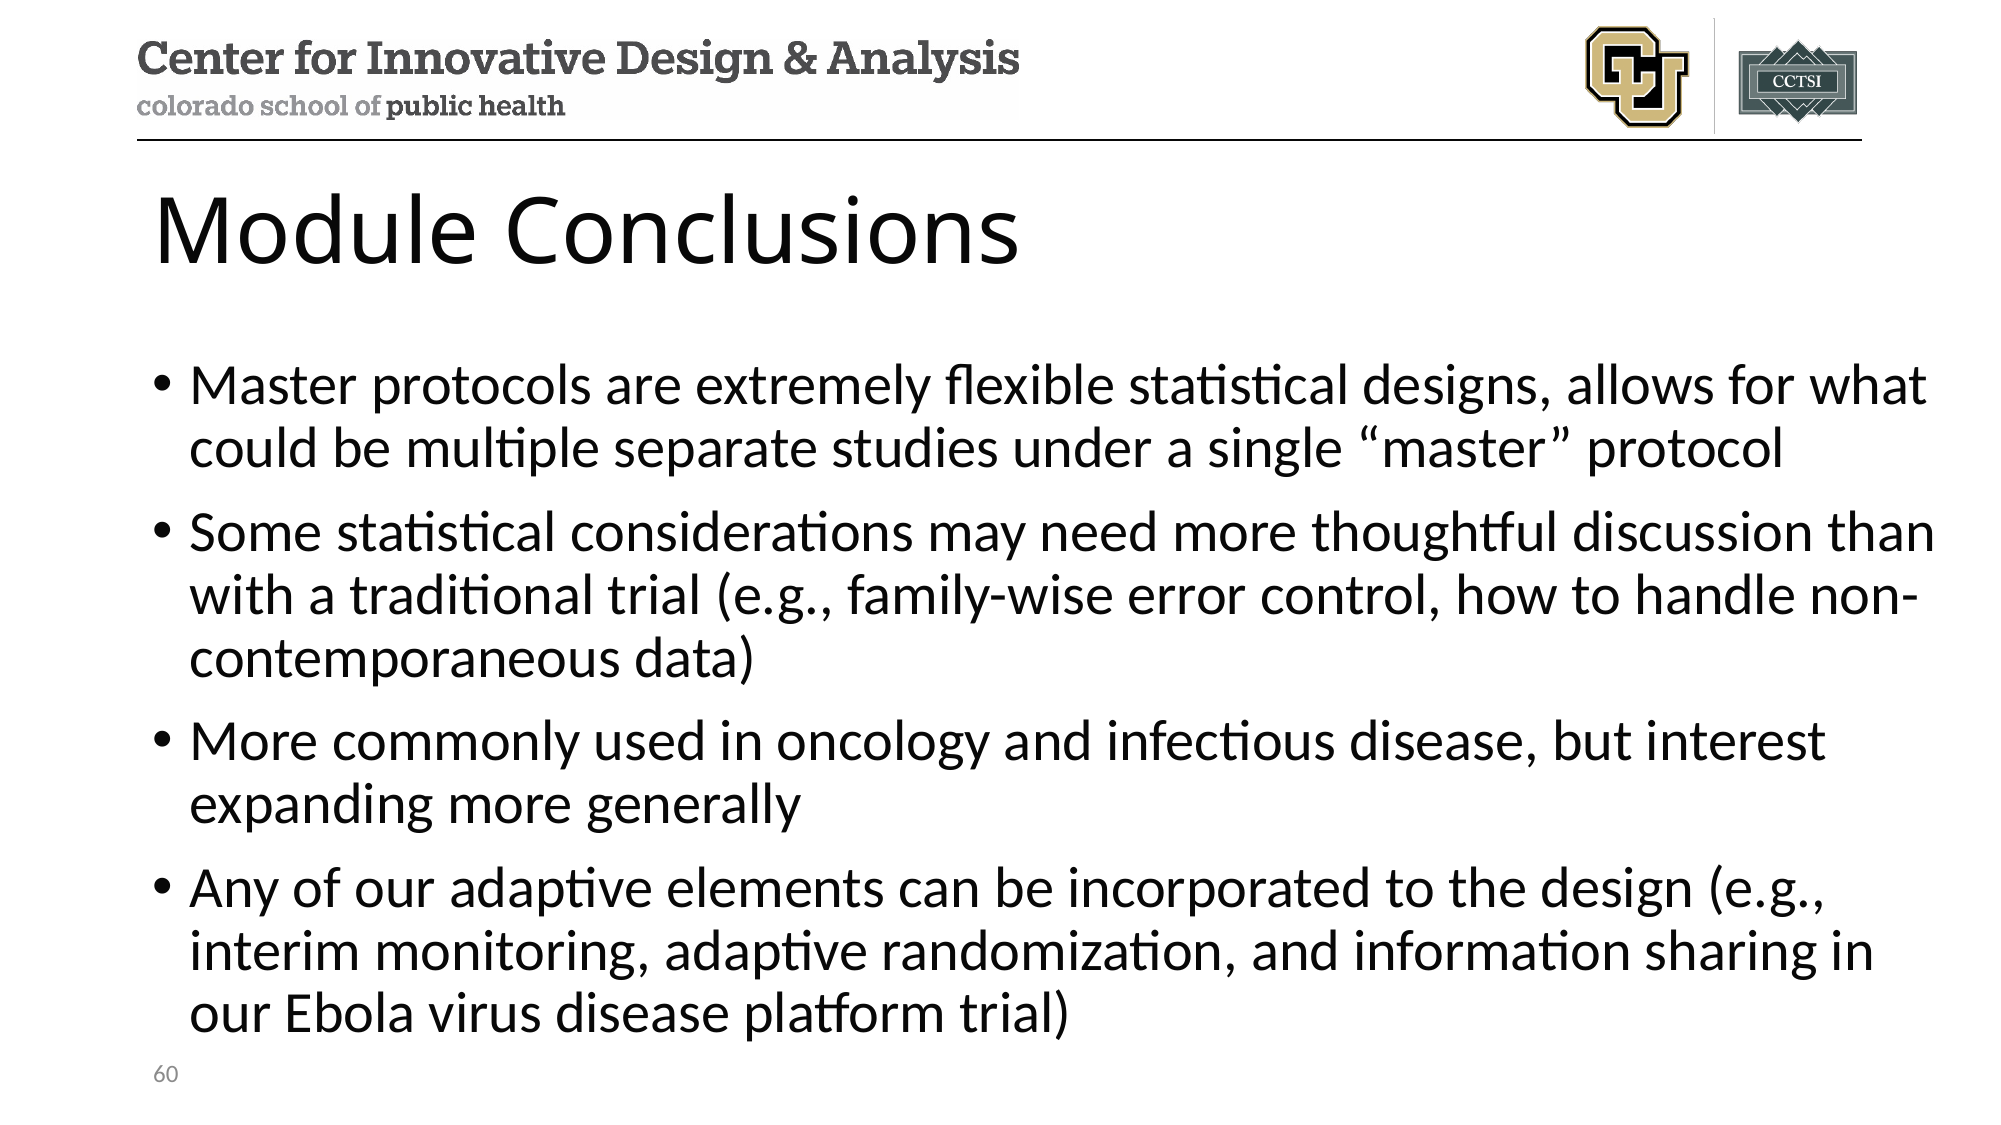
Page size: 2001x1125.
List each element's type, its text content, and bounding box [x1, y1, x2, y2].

slide_number 60 [138, 1042, 589, 1103]
list Master protocols are extremely flexible statistical designs, allows for what could be multiple separate studies under a single “master” protocol Some statistical considerations may need more thoughtful discussion than with a traditional trial (e.g., family-wise error control, how to handle non-contemporaneous data) More commonly used in oncology and infectious disease, but interest expanding more generally Any of our adaptive elements can be incorporated to the design (e.g., interim monitoring, adaptive randomization, and information sharing in our Ebola virus disease platform trial) [137, 347, 1962, 1068]
picture [137, 39, 1019, 120]
picture [1584, 17, 1857, 134]
title Module Conclusions [137, 150, 1863, 318]
